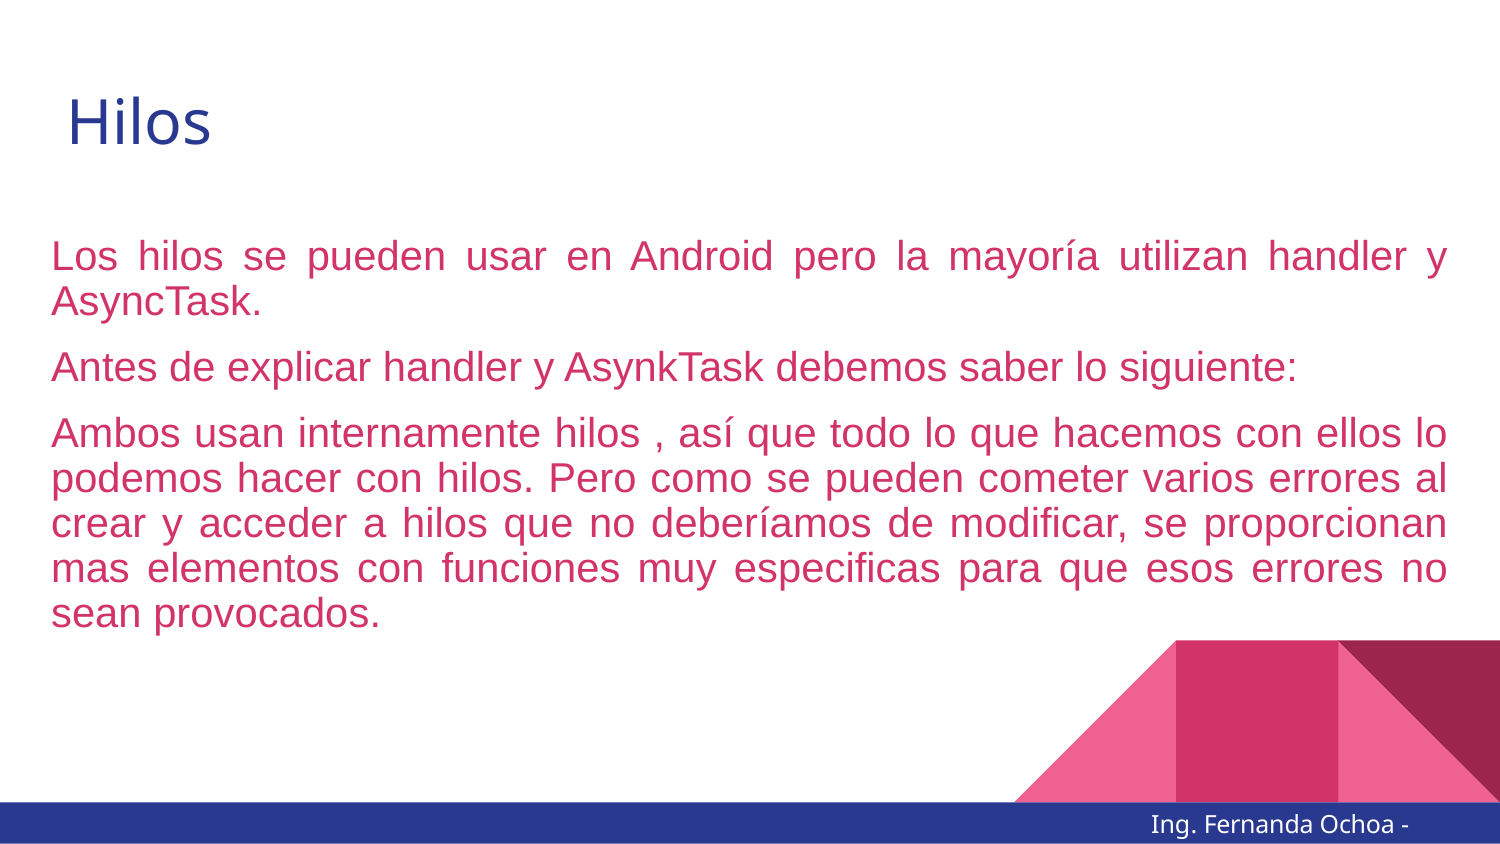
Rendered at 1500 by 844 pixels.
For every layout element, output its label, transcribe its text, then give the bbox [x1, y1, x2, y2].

text_box Los hilos se pueden usar en Android pero la mayoría utilizan handler y AsyncTask. Antes de explicar handler y AsynkTask debemos saber lo siguiente: Ambos usan internamente hilos , así que todo lo que hacemos con ellos lo podemos hacer con hilos. Pero como se pueden cometer varios errores al crear y acceder a hilos que no deberíamos de modificar, se proporcionan mas elementos con funciones muy especificas para que esos errores no sean provocados. [51, 234, 1449, 716]
text_box Ing. Fernanda Ochoa - @imonsh [1148, 808, 1500, 844]
title Hilos [51, 67, 1449, 167]
